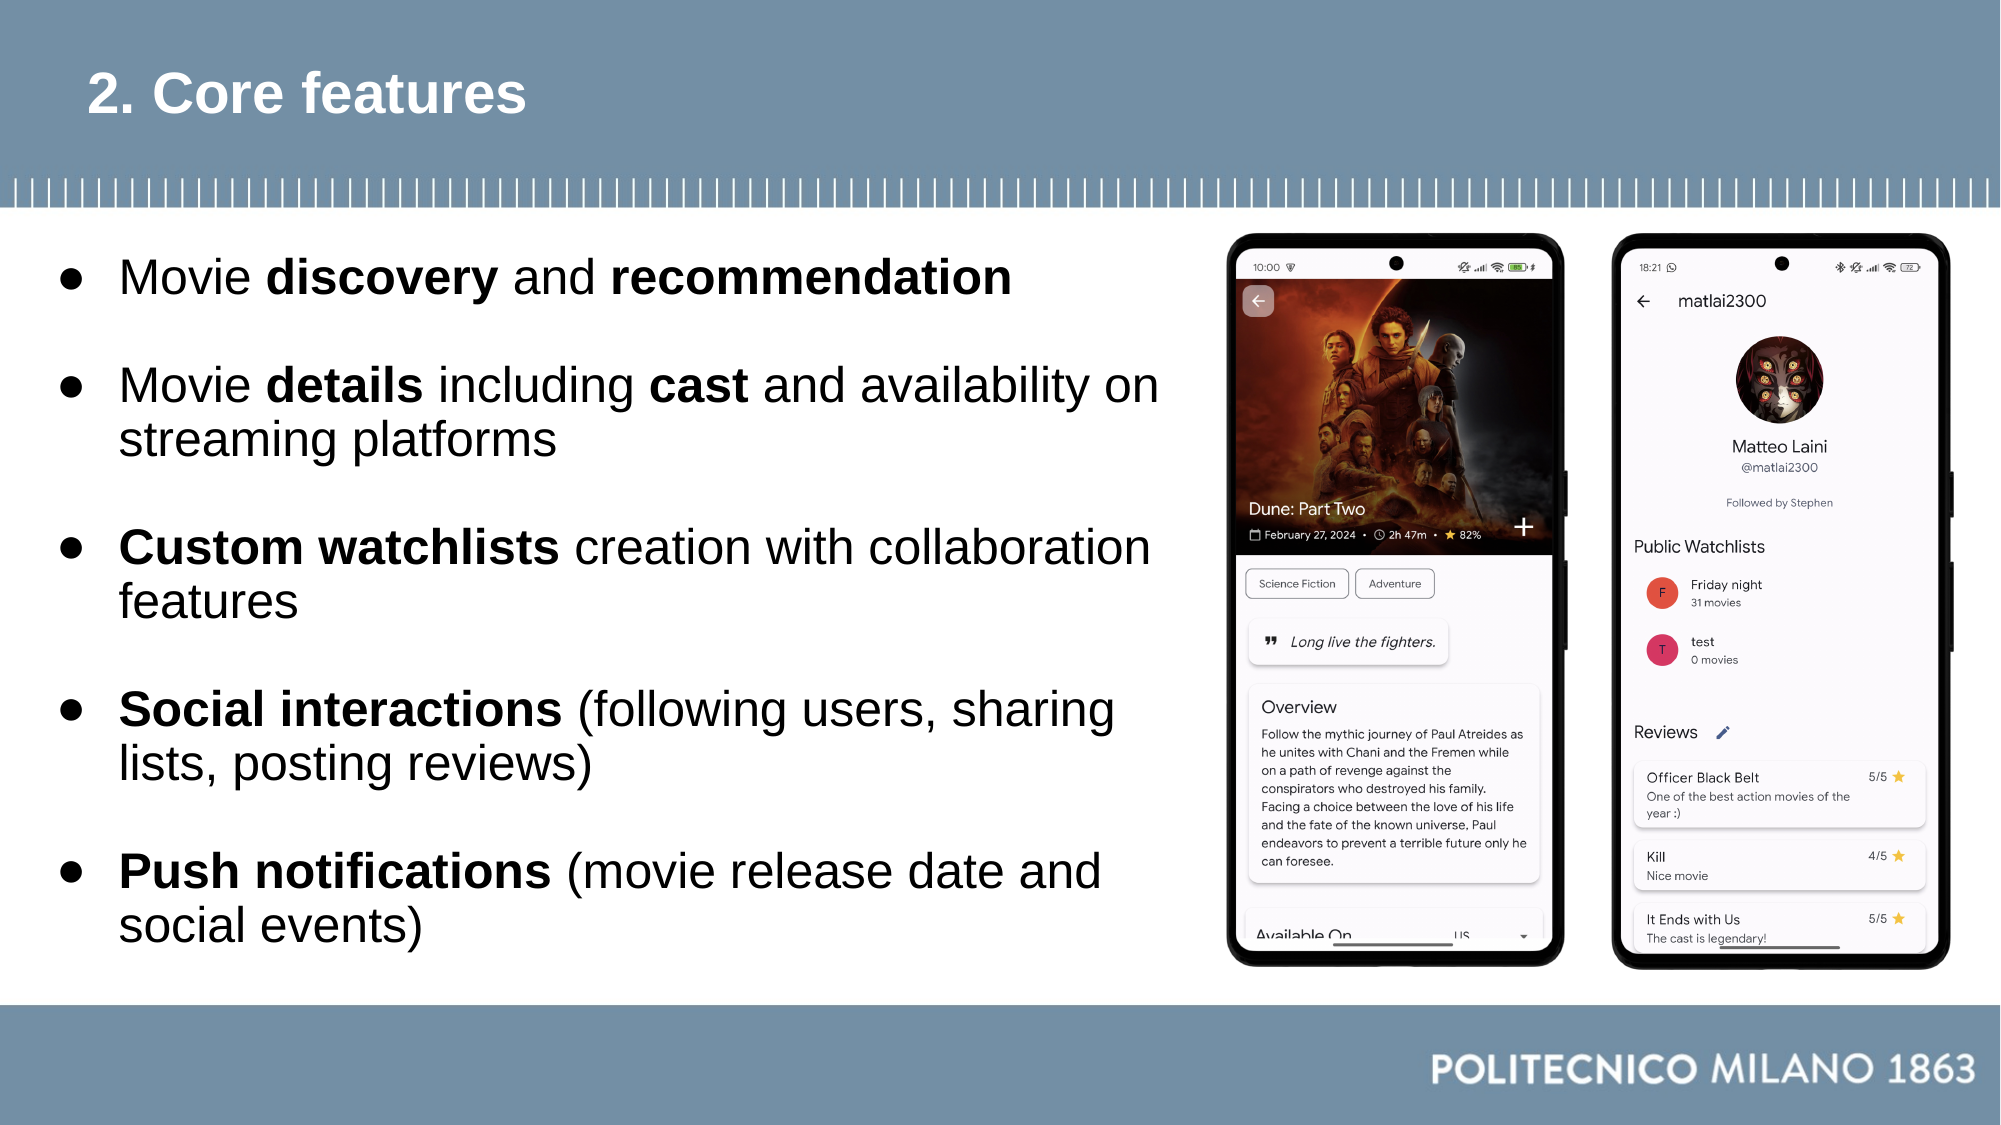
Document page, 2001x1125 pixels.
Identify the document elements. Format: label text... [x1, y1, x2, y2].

title 2. Core features [72, 22, 1920, 167]
list Movie discovery and recommendation Movie details including cast and availability on streaming platforms Custom watchlists creation with collaboration features Social interactions (following users, sharing lists, posting reviews) Push notifications (movie release date and social events) [28, 244, 1195, 981]
picture [0, 0, 2001, 1125]
